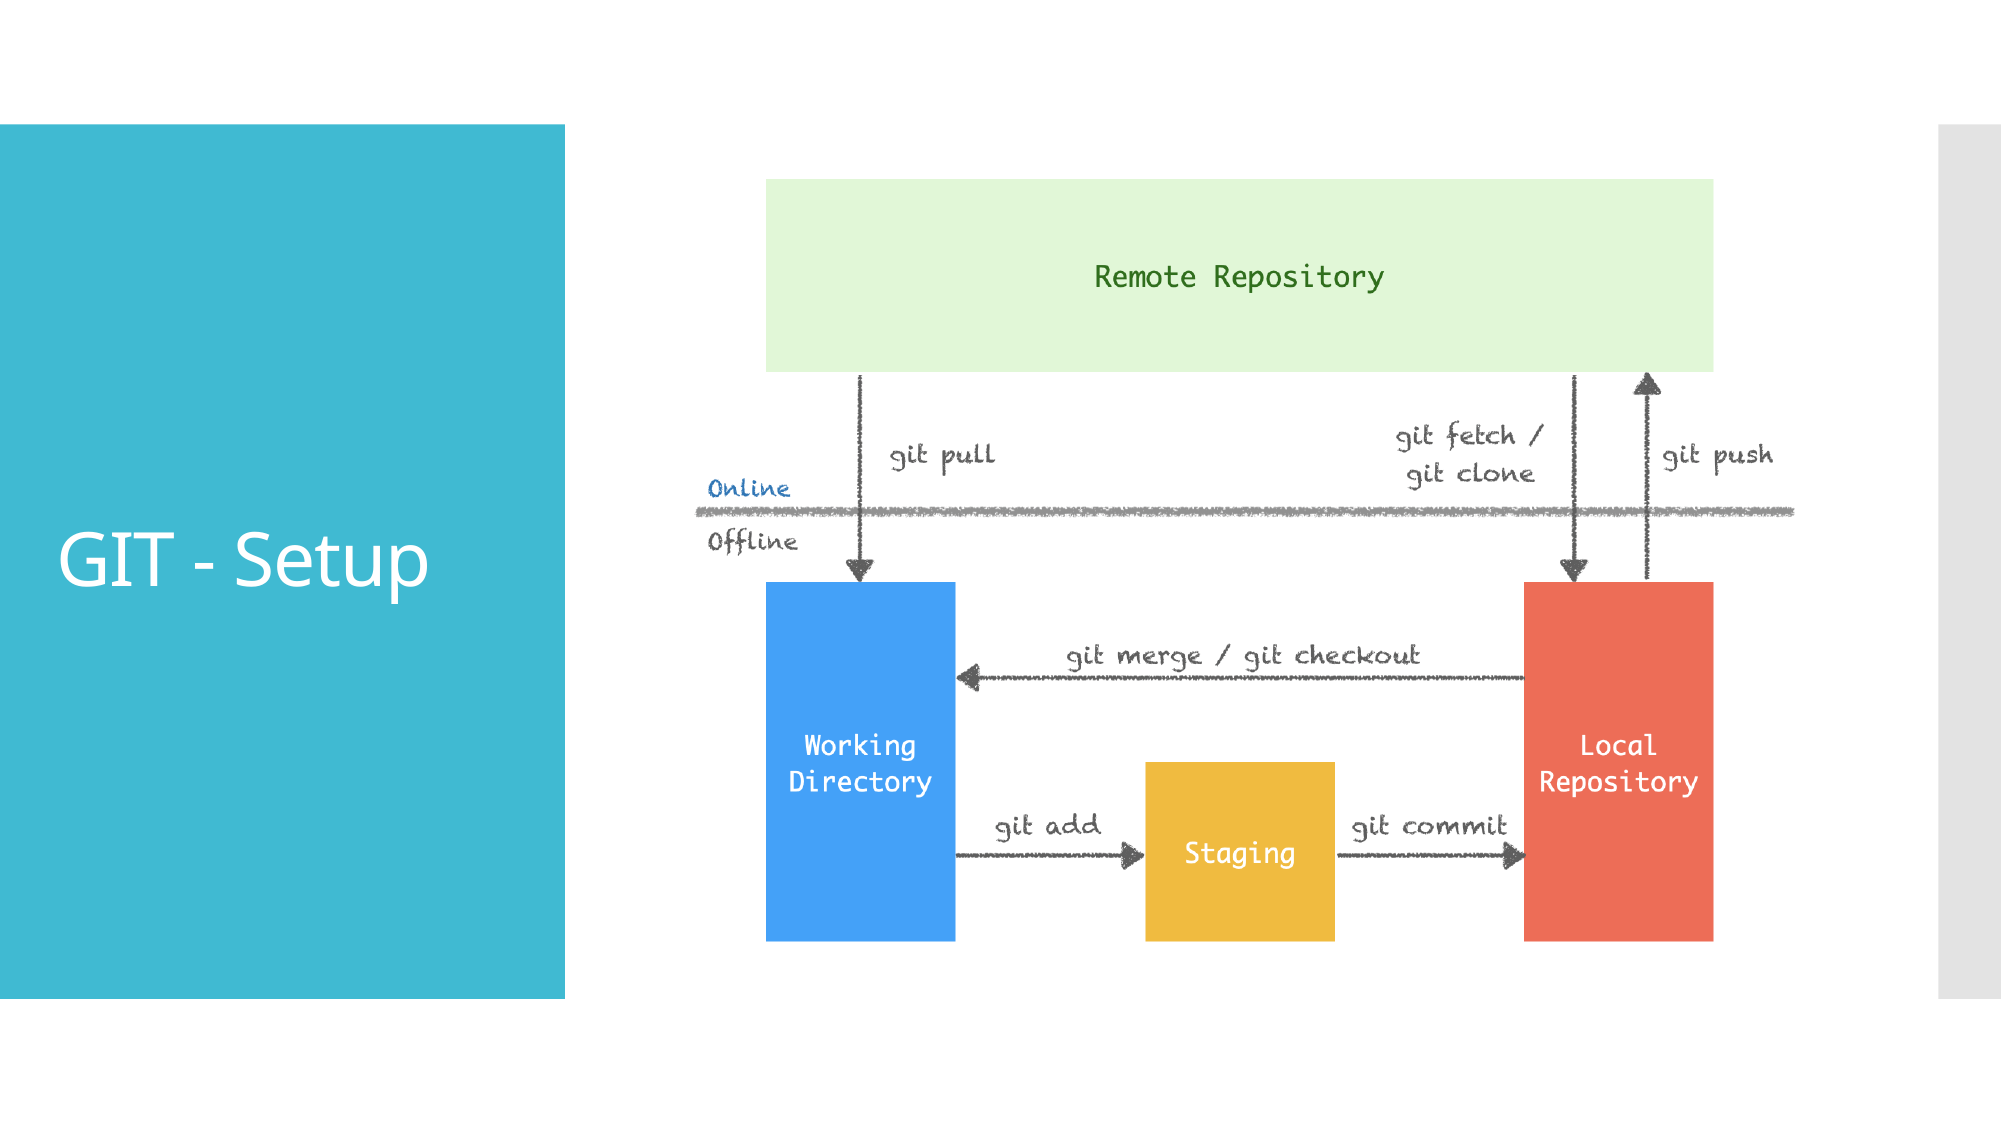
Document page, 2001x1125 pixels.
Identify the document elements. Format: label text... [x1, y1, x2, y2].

title GIT - Setup [41, 184, 525, 940]
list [634, 147, 1835, 976]
